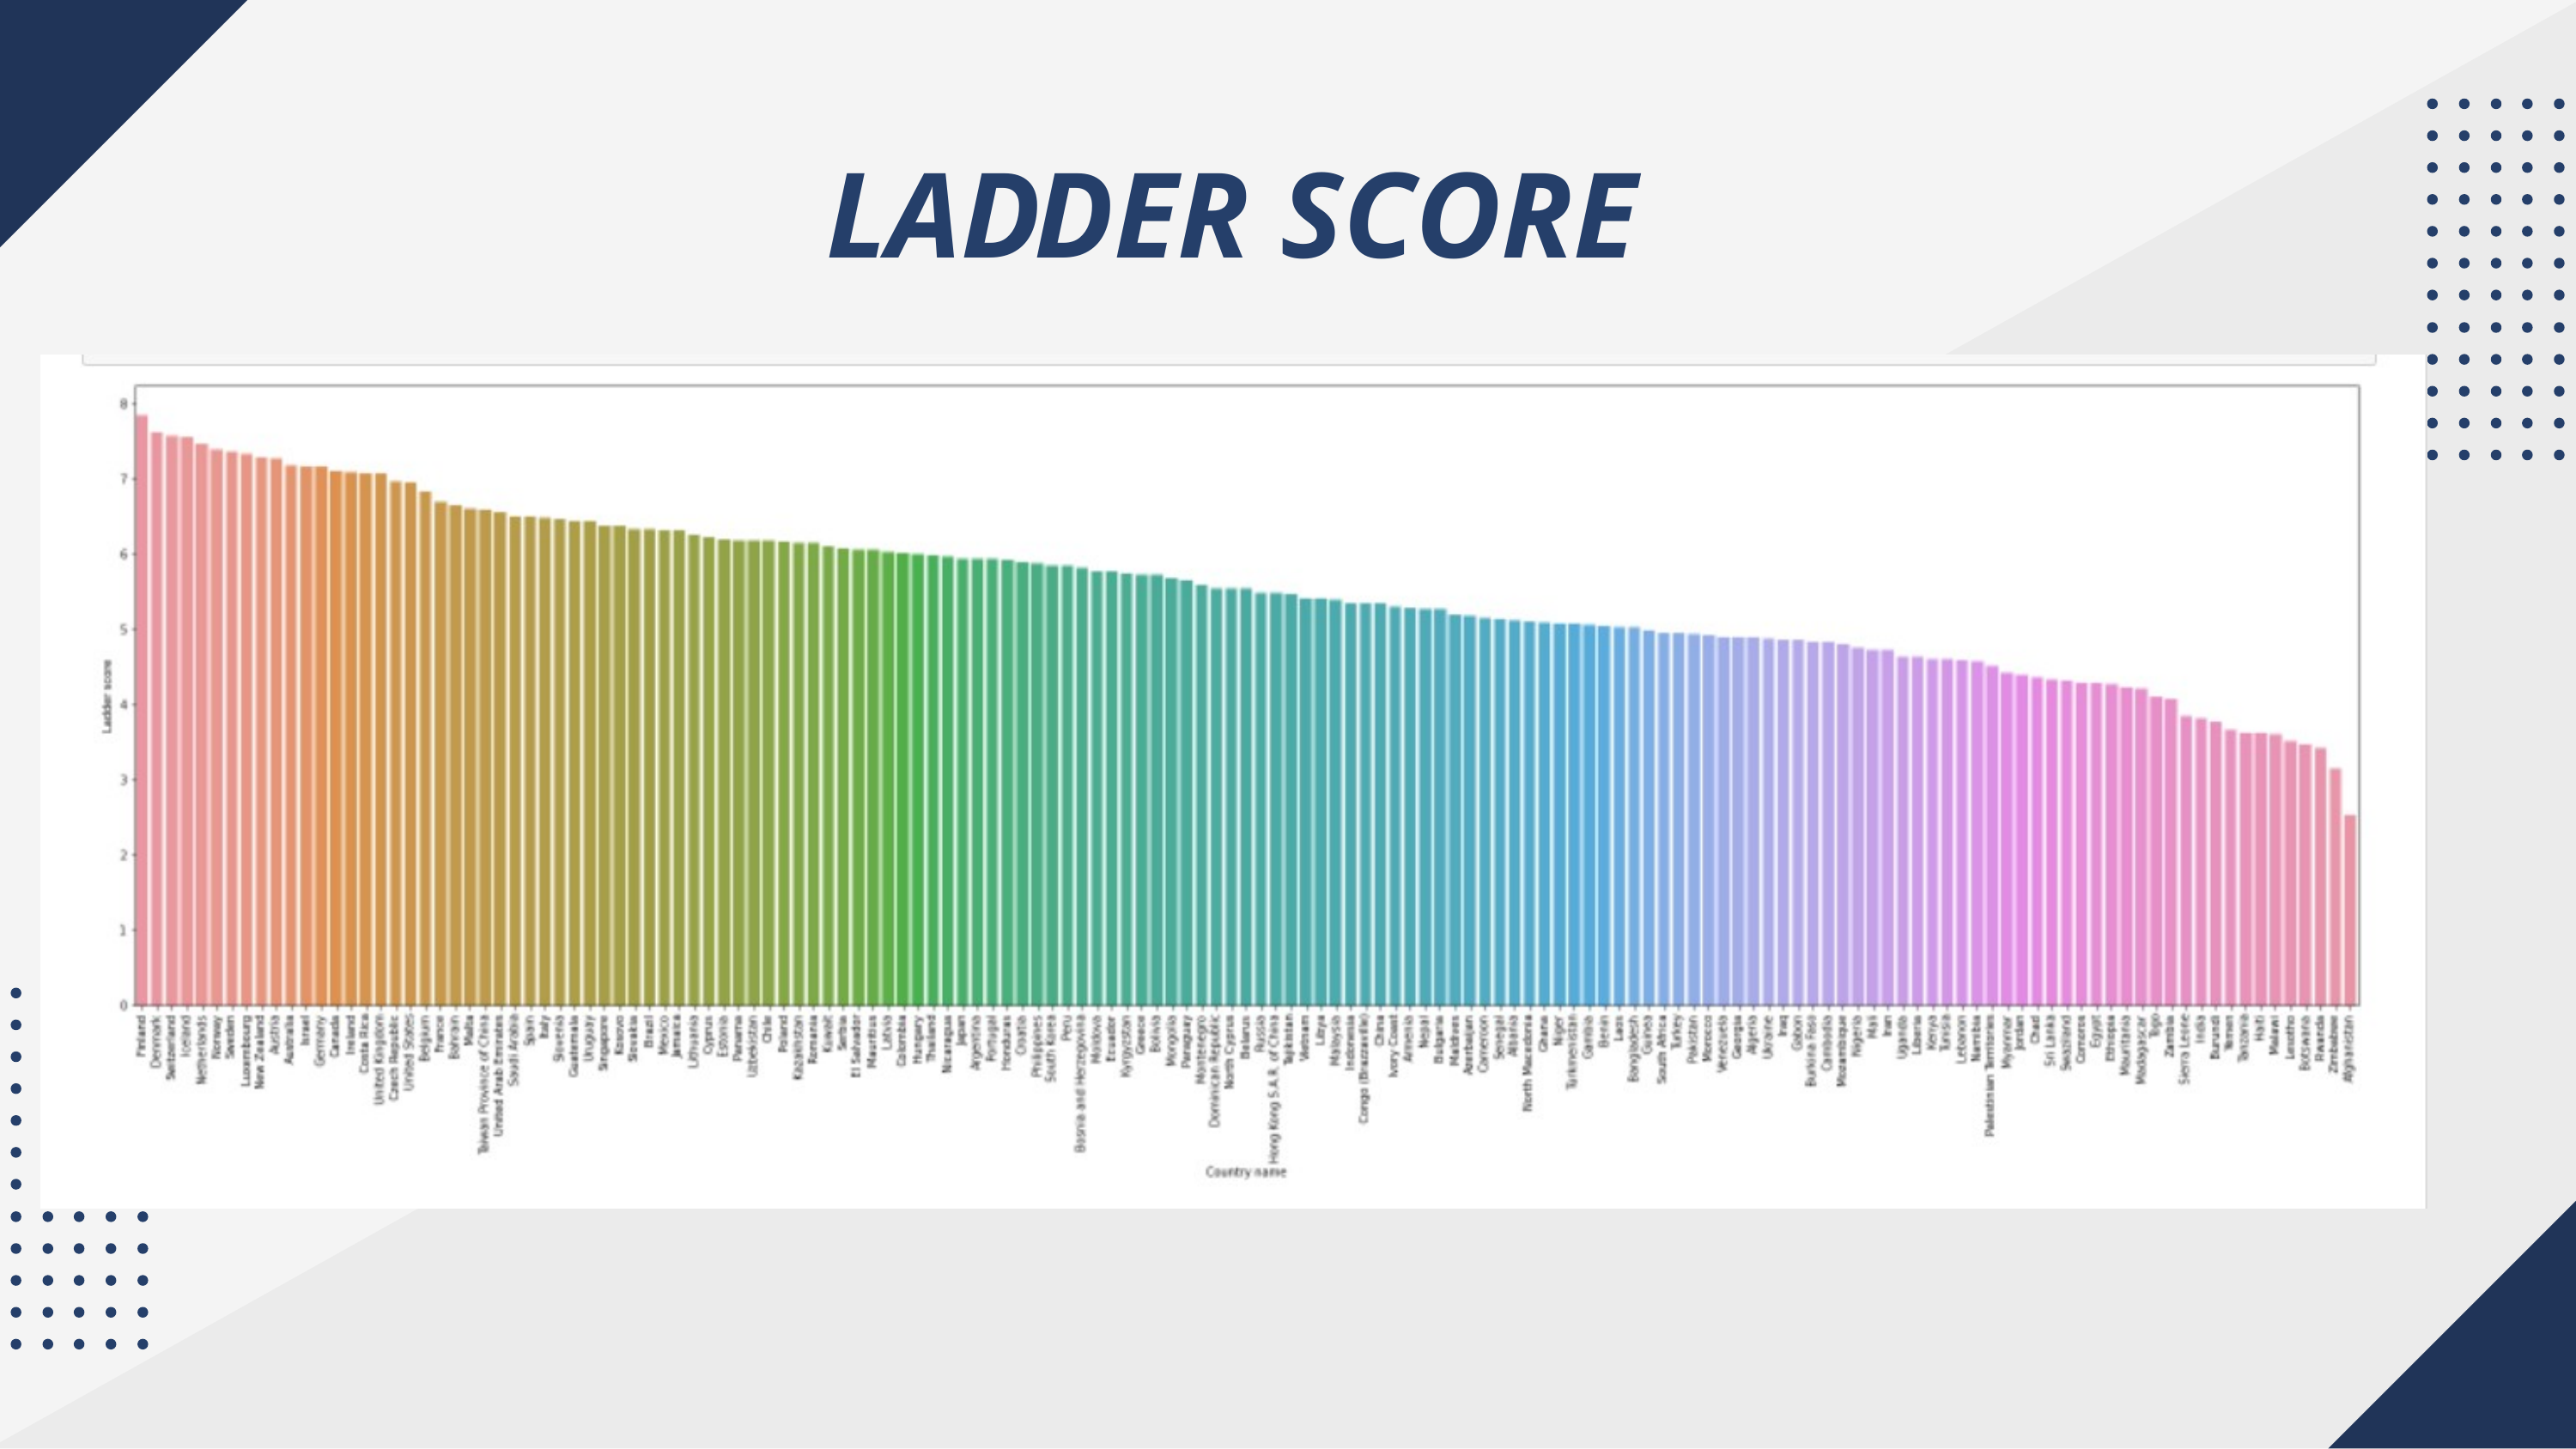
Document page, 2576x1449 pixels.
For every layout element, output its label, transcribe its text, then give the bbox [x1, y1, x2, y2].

title LADDER SCORE [824, 137, 1747, 352]
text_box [39, 355, 2576, 1449]
text_box [0, 0, 248, 248]
